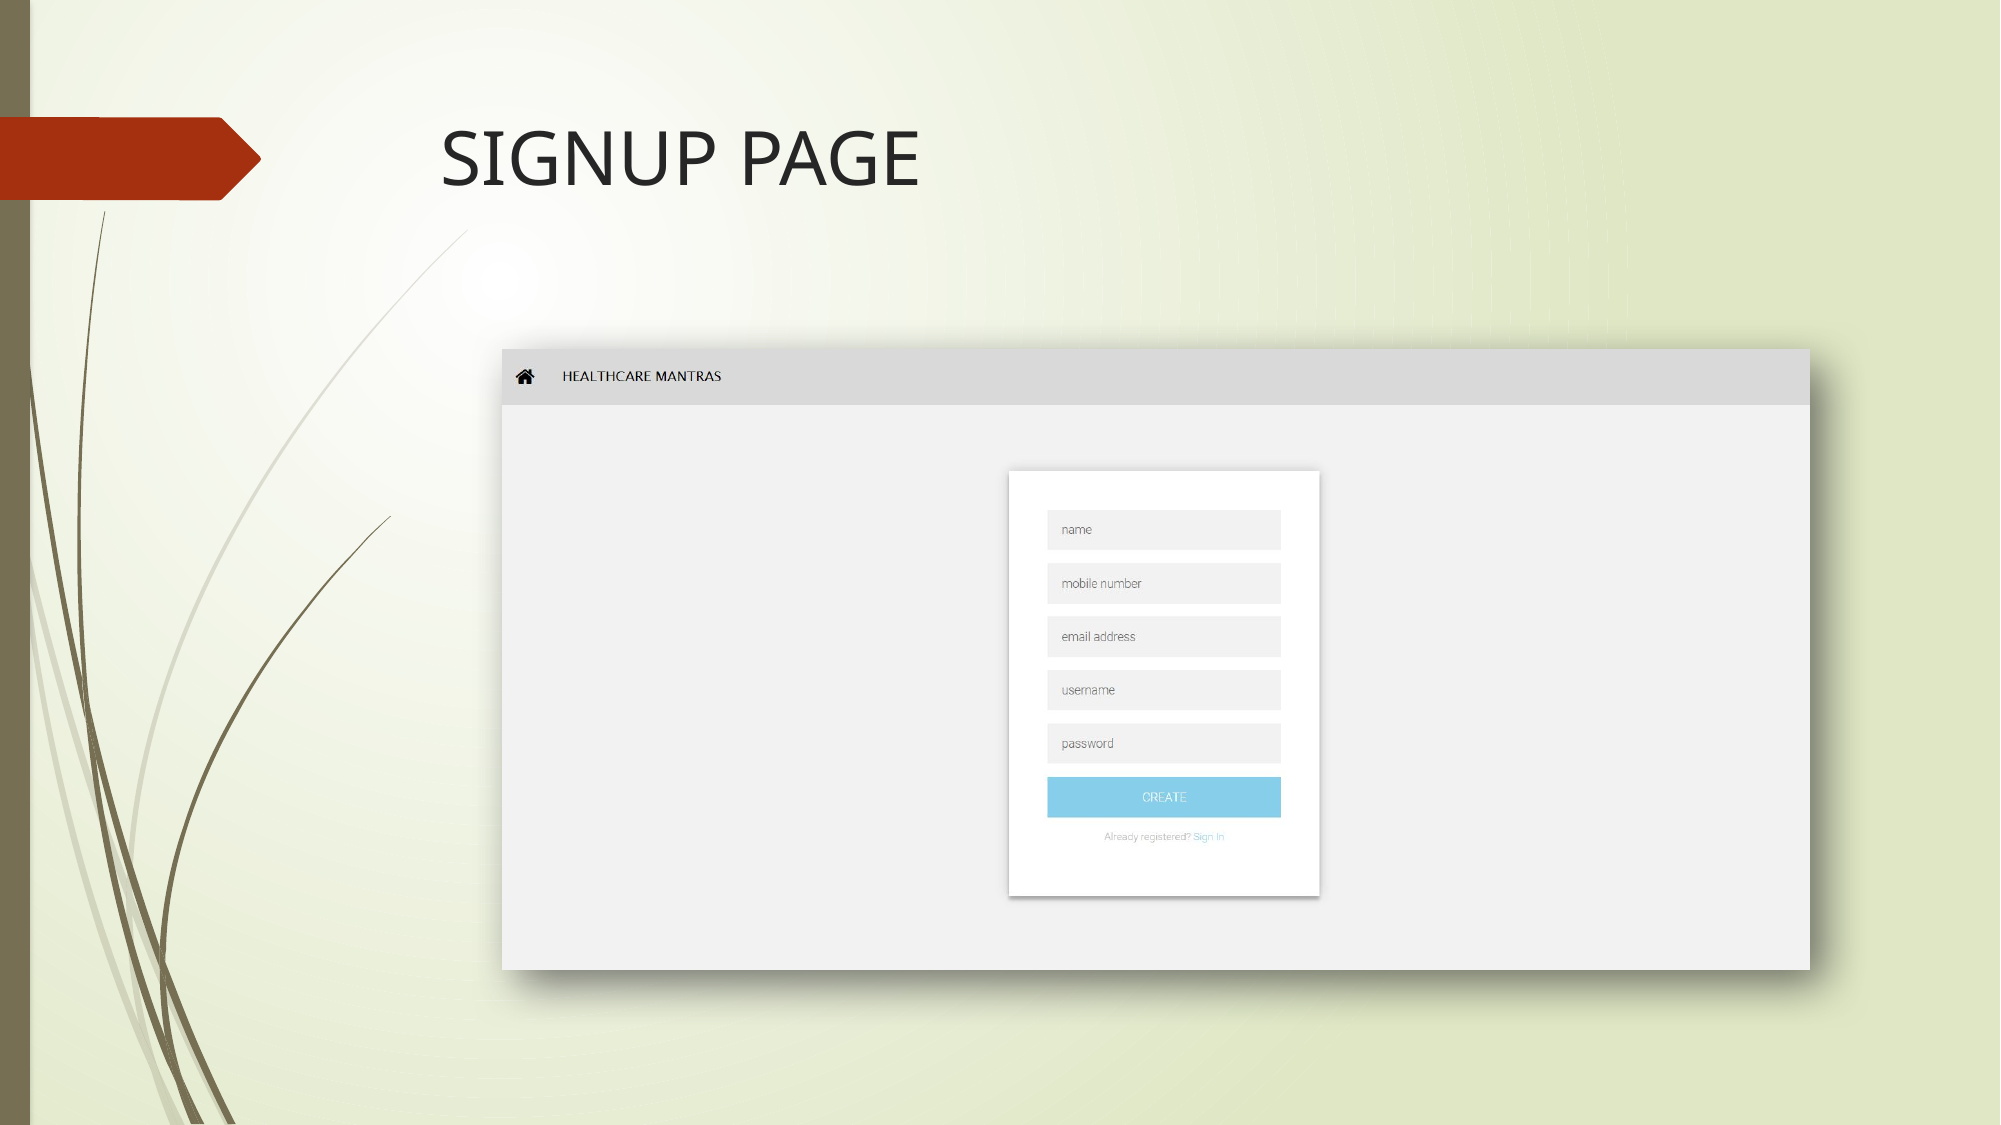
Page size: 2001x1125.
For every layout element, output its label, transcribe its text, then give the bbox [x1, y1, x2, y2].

title SIGNUP PAGE [425, 102, 1888, 313]
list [501, 349, 1811, 971]
